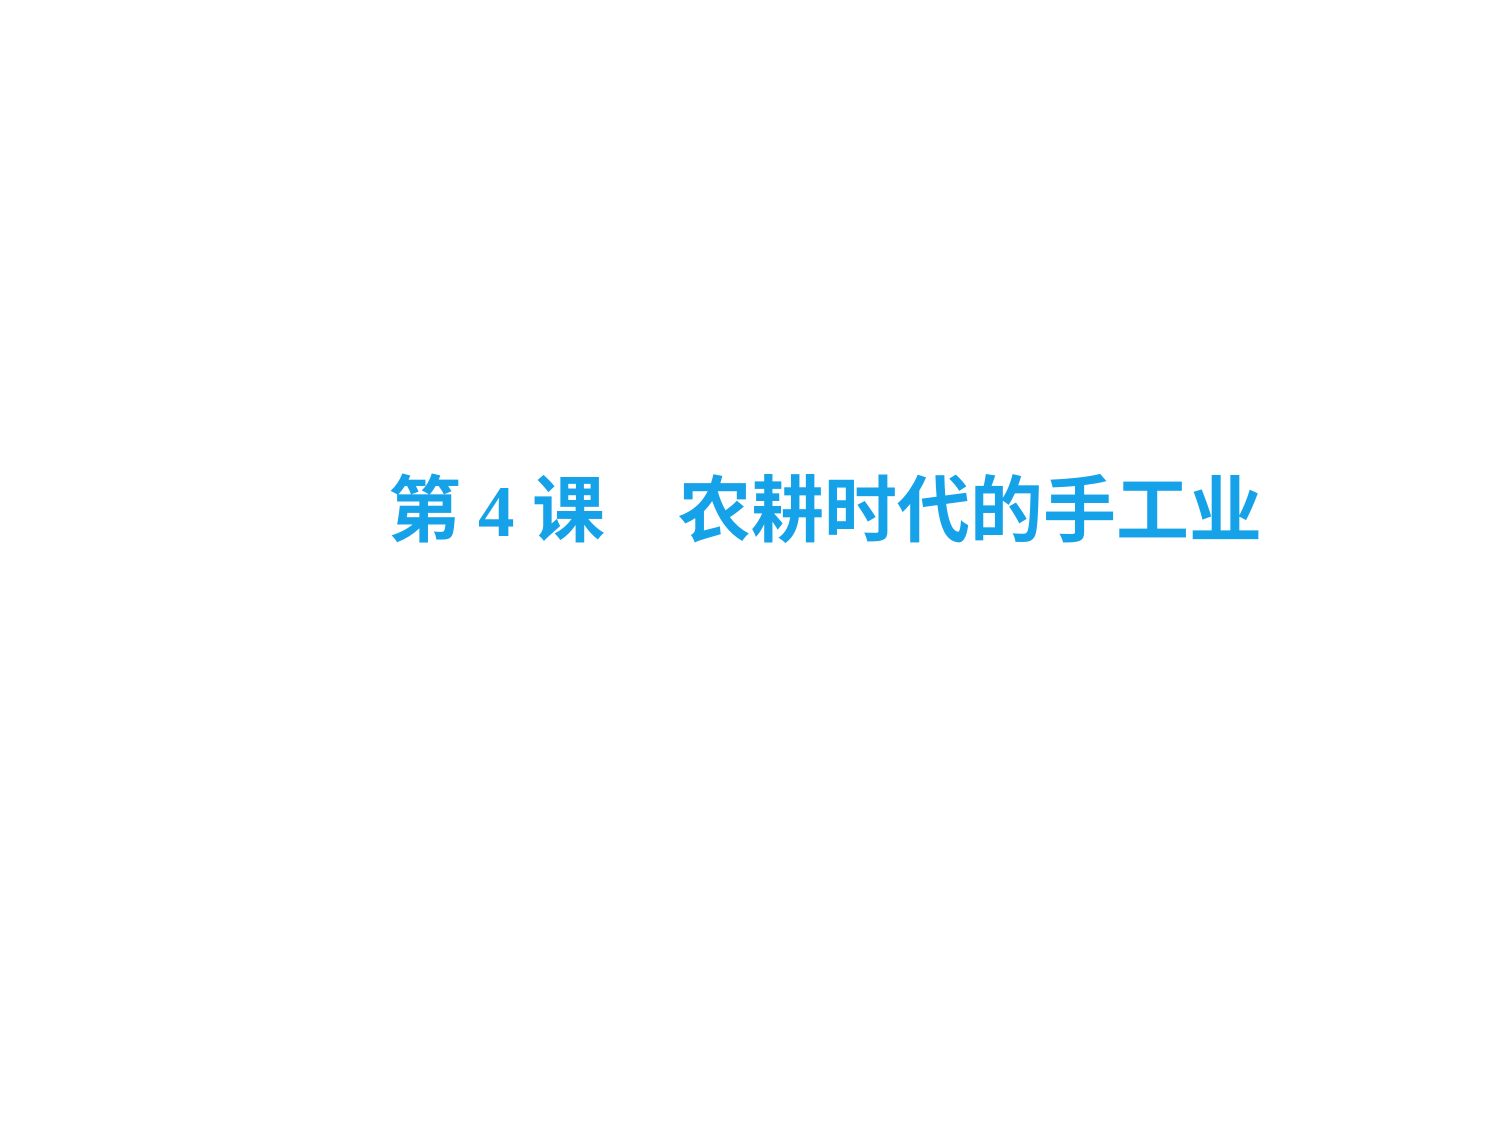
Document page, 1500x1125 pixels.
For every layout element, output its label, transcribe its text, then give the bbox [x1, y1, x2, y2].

text_box 第4课 农耕时代的手工业 [192, 456, 1459, 559]
